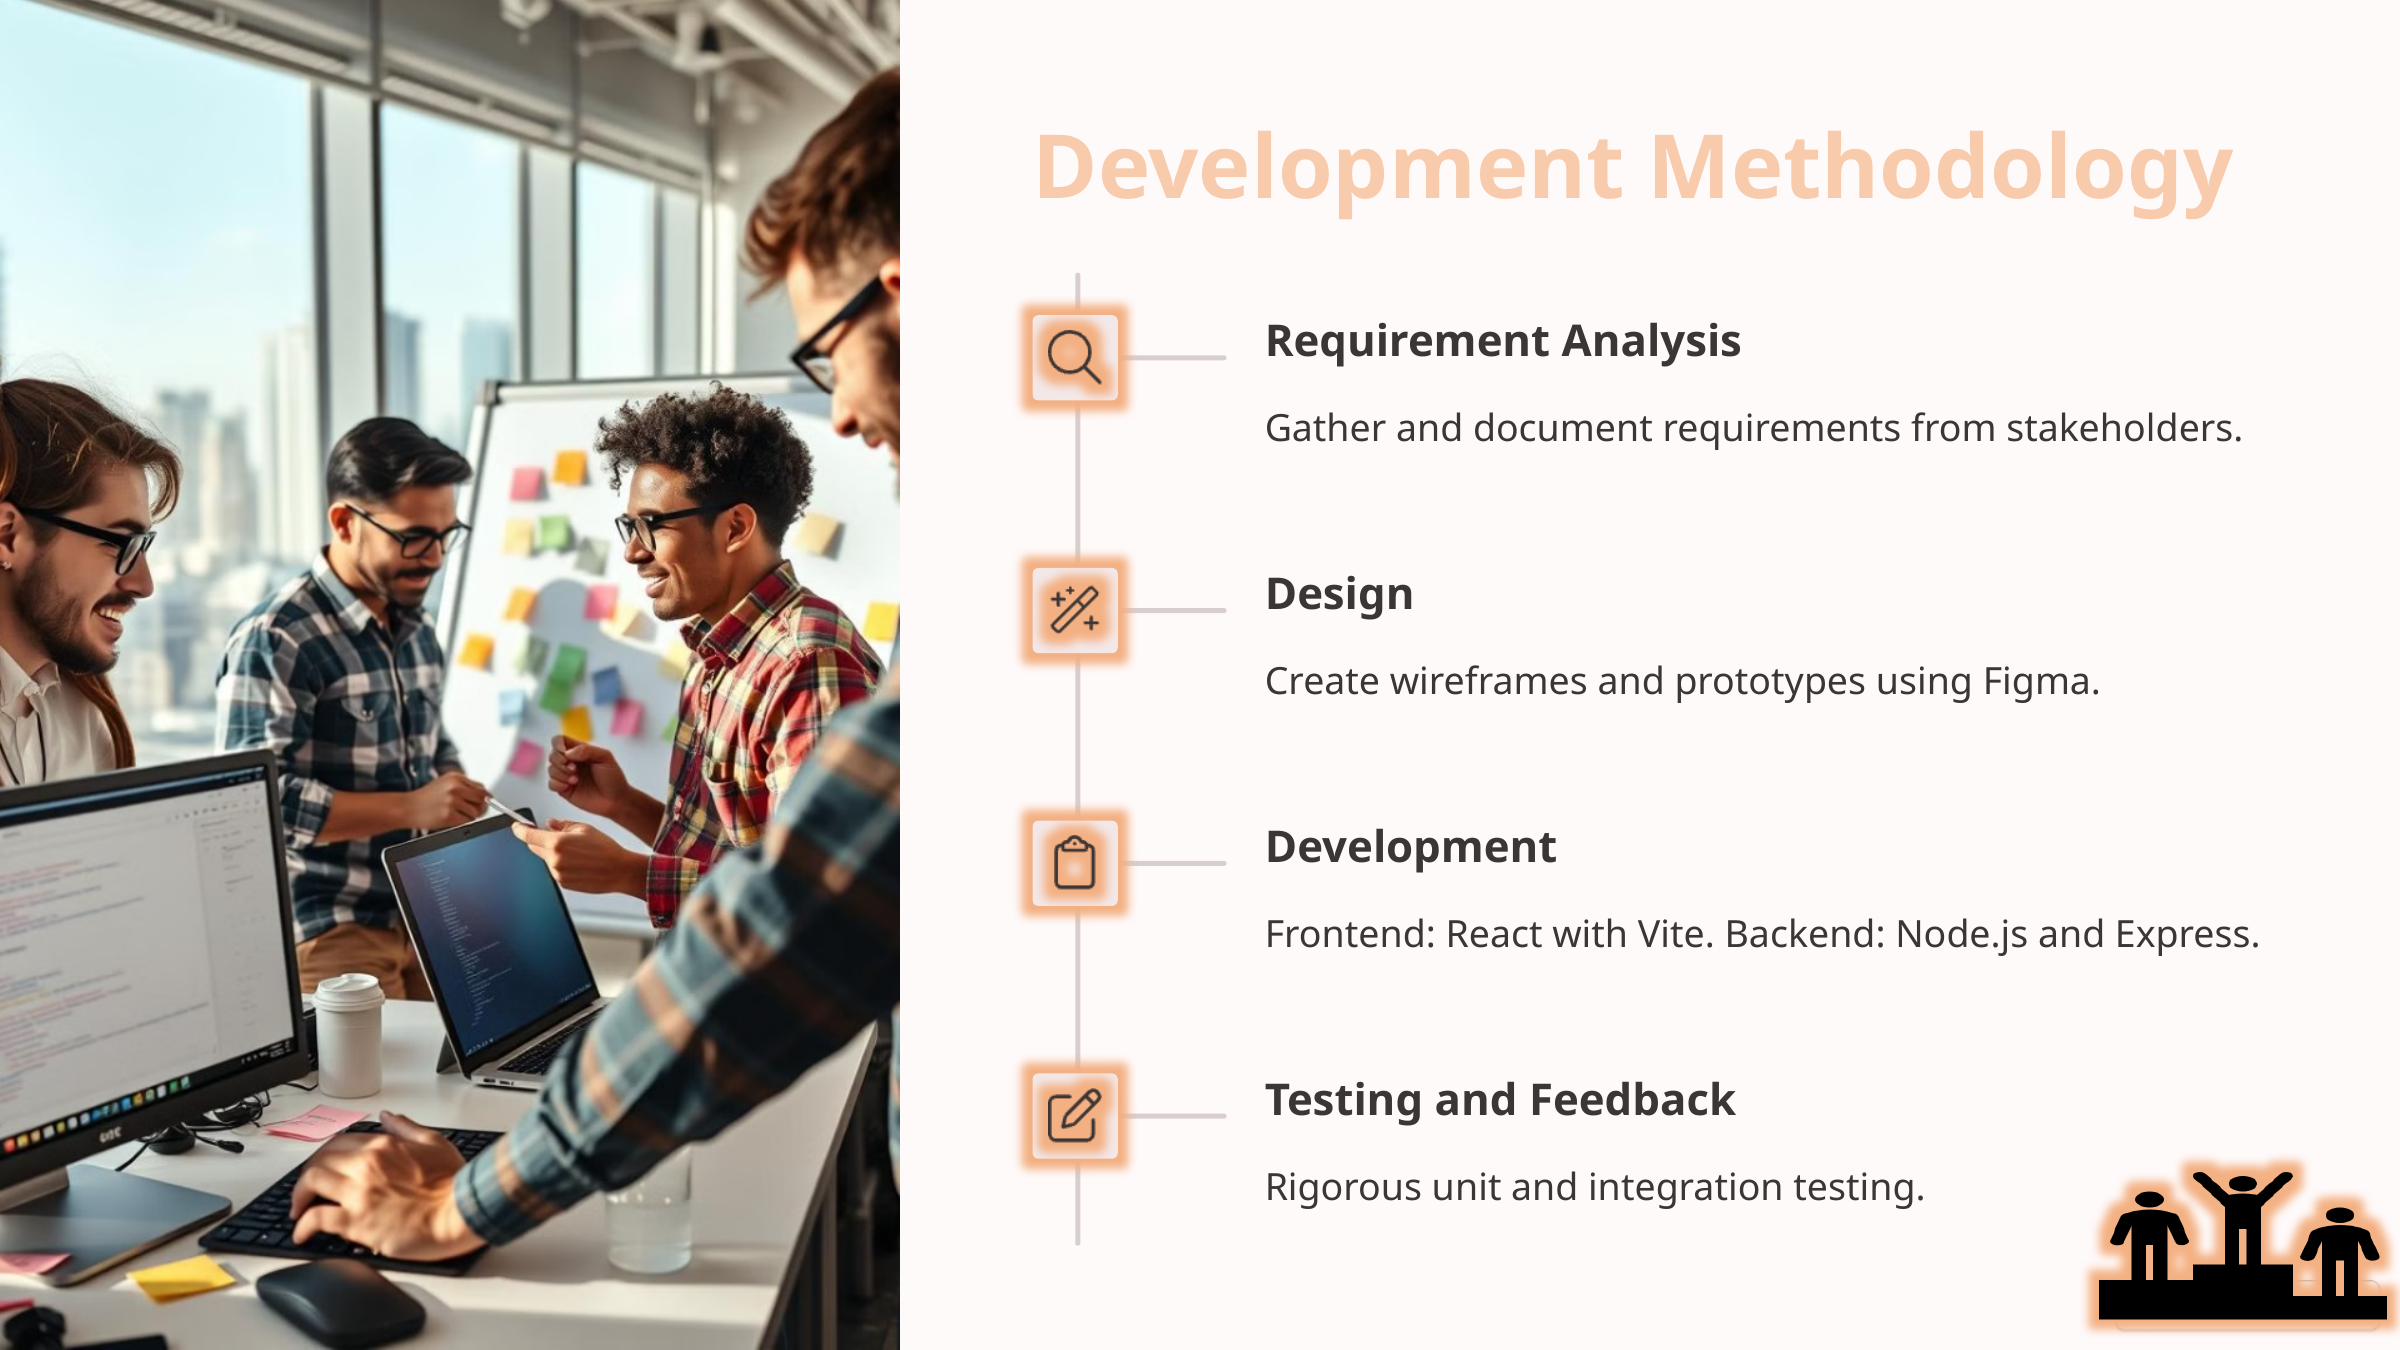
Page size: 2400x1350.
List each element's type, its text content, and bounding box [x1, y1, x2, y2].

text_box Gather and document requirements from stakeholders. [1264, 388, 2268, 450]
text_box [1136, 860, 1227, 866]
text_box Requirement Analysis [1264, 310, 1711, 367]
text_box Frontend: React with Vite. Backend: Node.js and Express. [1264, 894, 2268, 956]
picture [1048, 829, 1102, 897]
text_box Testing and Feedback [1264, 1068, 1711, 1125]
text_box [1136, 608, 1227, 614]
text_box [1136, 1113, 1227, 1119]
text_box [1075, 272, 1081, 297]
picture [2070, 1151, 2400, 1340]
text_box [1075, 419, 1081, 549]
picture [1048, 1082, 1102, 1150]
picture [1048, 324, 1102, 392]
text_box Development [1264, 815, 1711, 872]
text_box Create wireframes and prototypes using Figma. [1264, 641, 2268, 703]
text_box [1075, 1177, 1081, 1246]
picture [0, 0, 900, 1350]
text_box [1075, 672, 1081, 802]
text_box Design [1264, 563, 1711, 619]
text_box Rigorous unit and integration testing. [1264, 1147, 2053, 1208]
text_box Development Methodology [1032, 104, 2121, 216]
text_box [1136, 355, 1227, 361]
text_box [1075, 924, 1081, 1055]
picture [1048, 577, 1102, 644]
